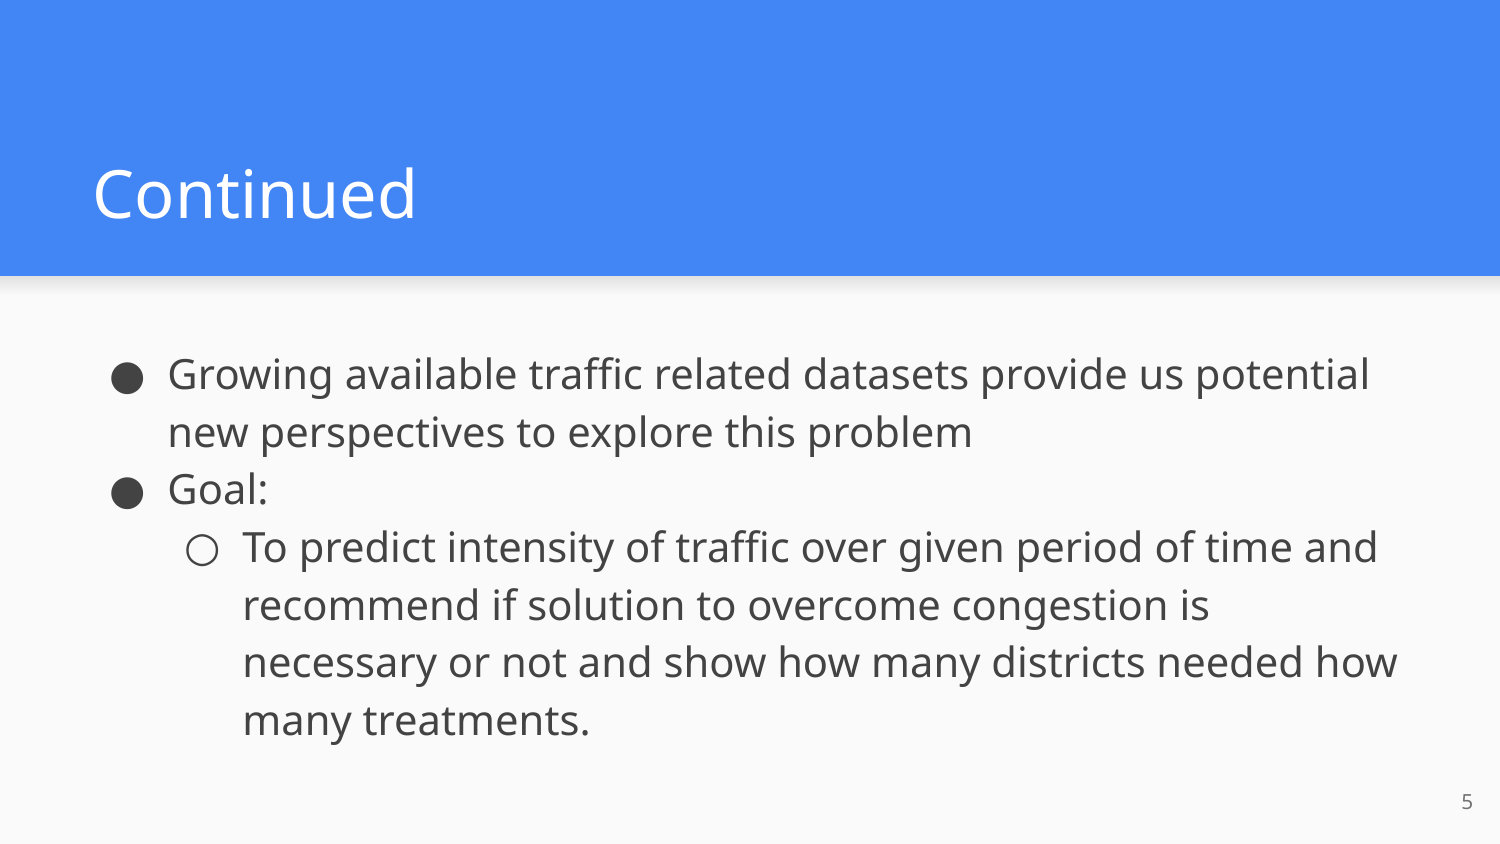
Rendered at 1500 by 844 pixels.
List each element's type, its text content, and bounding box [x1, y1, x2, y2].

slide_number ‹#› [1398, 770, 1489, 835]
title Continued [77, 121, 1427, 248]
list Growing available traffic related datasets provide us potential new perspectives to explore this problem Goal: To predict intensity of traffic over given period of time and recommend if solution to overcome congestion is necessary or not and show how many districts needed how many treatments. [77, 325, 1427, 771]
